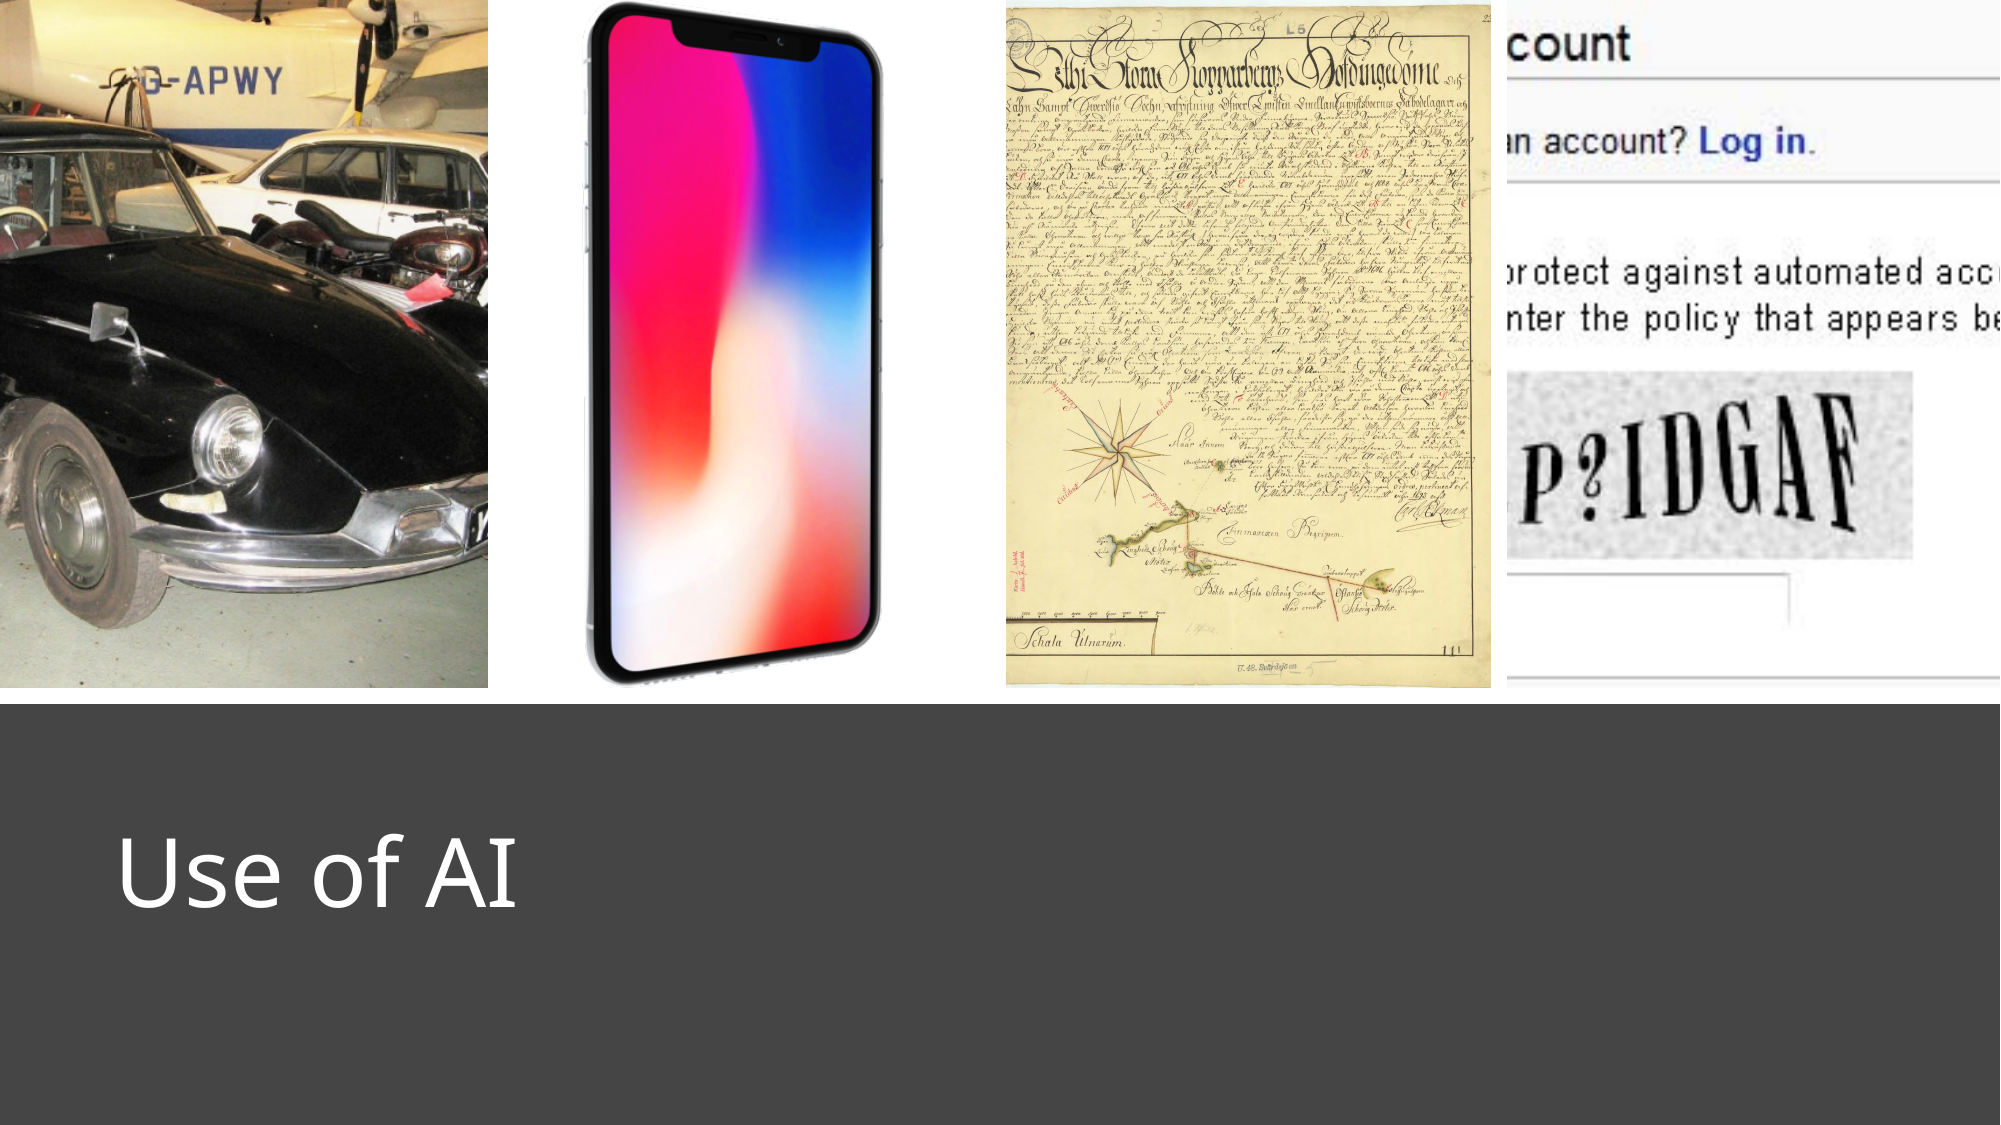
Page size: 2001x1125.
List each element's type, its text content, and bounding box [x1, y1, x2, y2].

picture [495, 0, 1498, 699]
picture [0, 0, 494, 695]
title Use of AI [99, 719, 1892, 936]
picture [1506, 0, 2000, 695]
